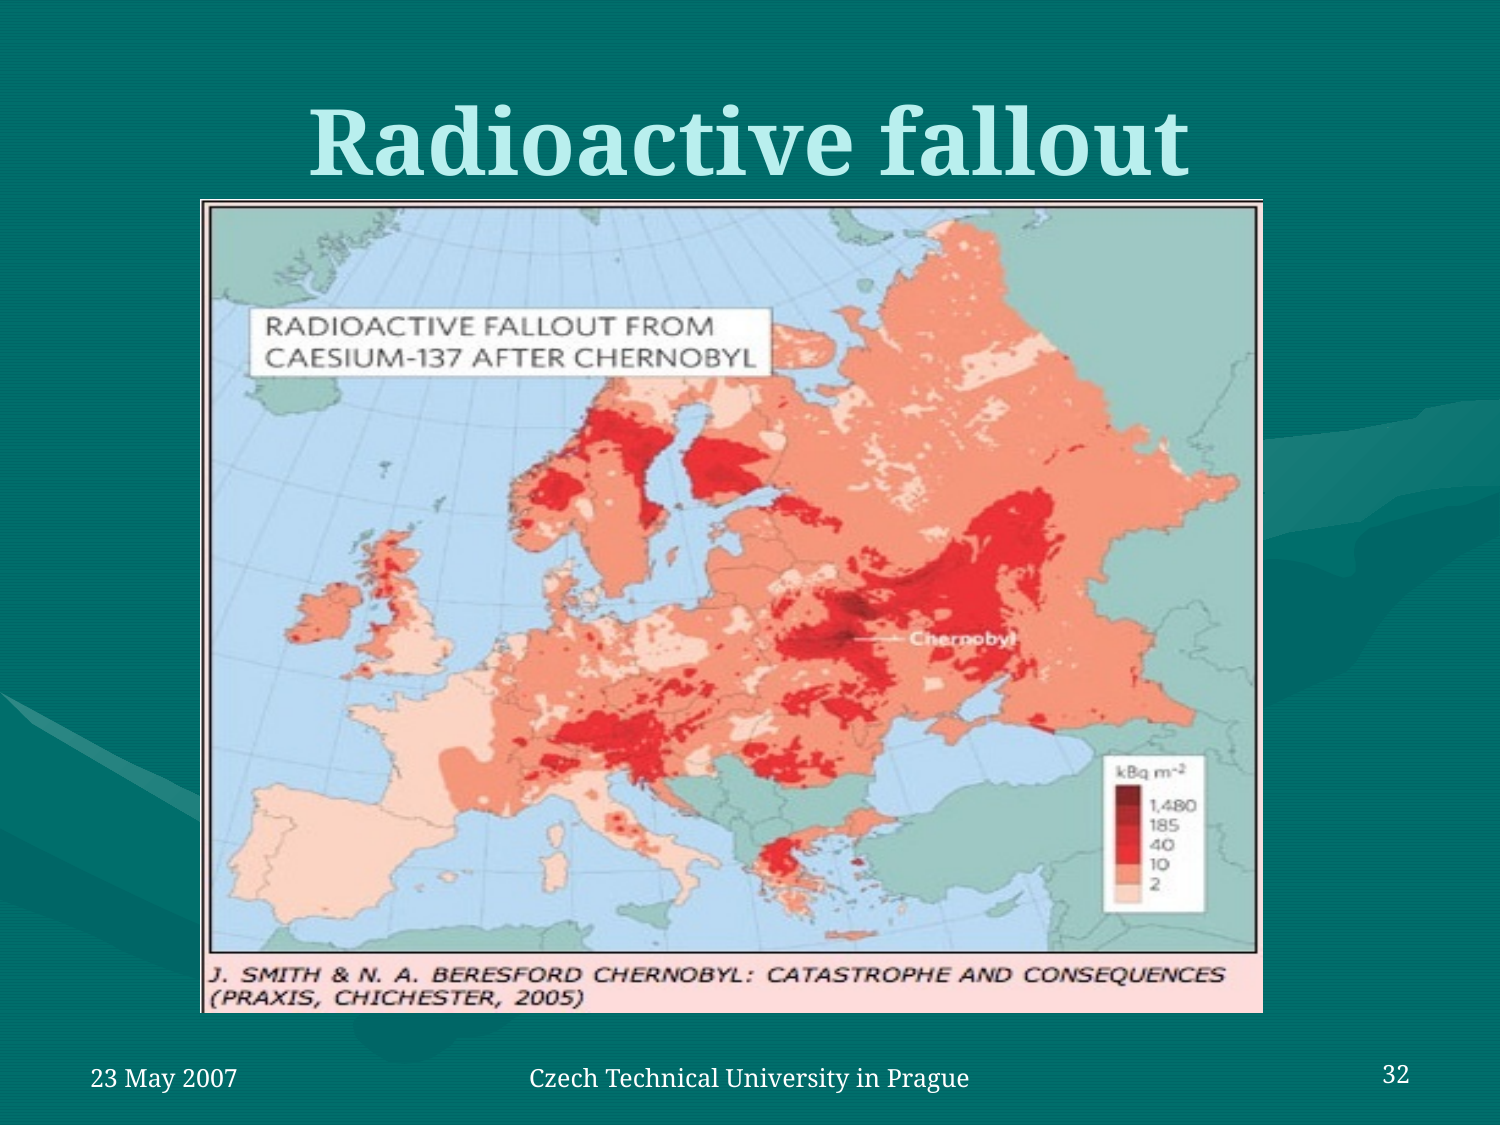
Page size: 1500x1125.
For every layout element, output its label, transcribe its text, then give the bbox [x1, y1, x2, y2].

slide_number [75, 1025, 425, 1100]
title Radioactive fallout [75, 45, 1425, 233]
footer Czech Technical University in Prague [512, 1025, 988, 1100]
picture [199, 199, 1263, 1013]
slide_number 32 [1074, 1025, 1425, 1100]
